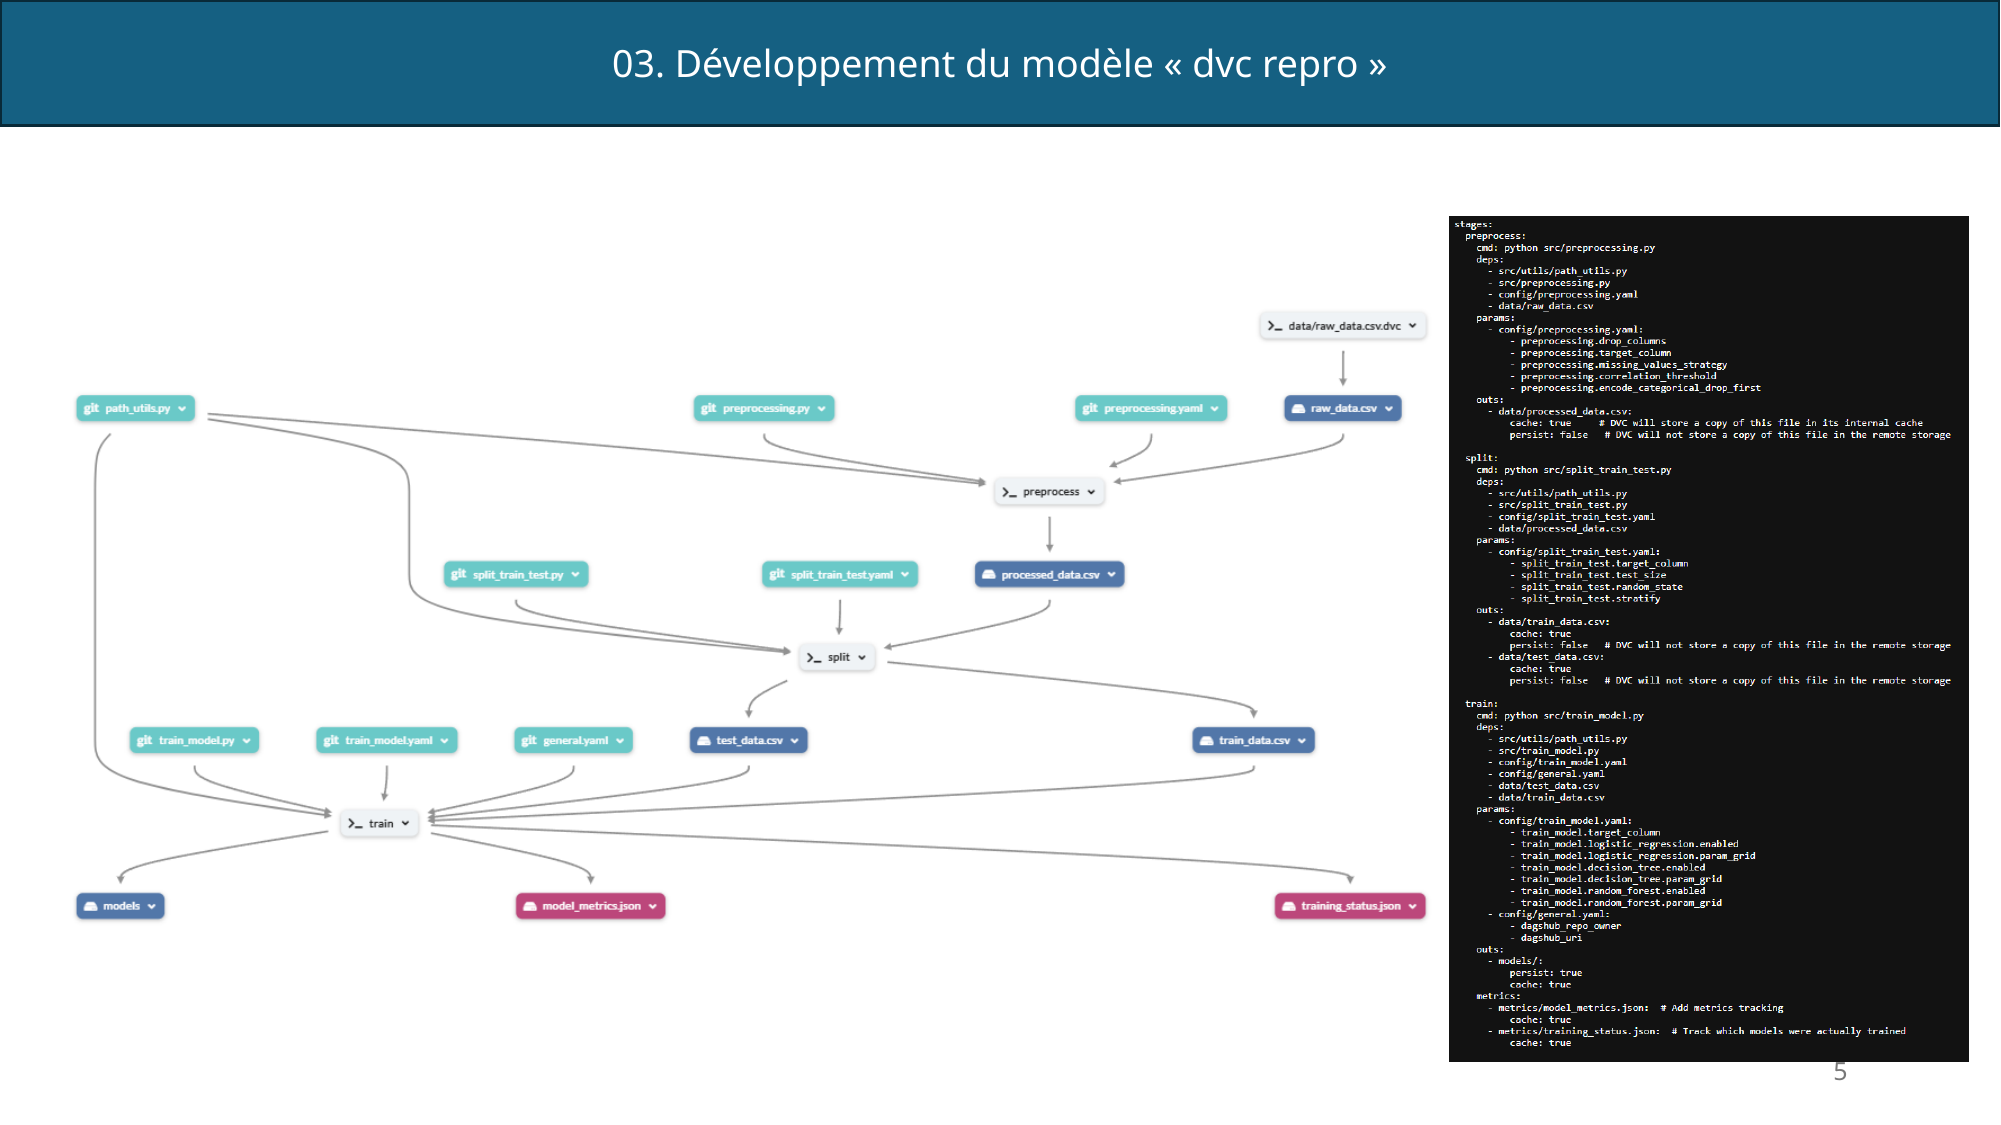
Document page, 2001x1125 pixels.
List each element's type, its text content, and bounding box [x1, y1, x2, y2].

text_box 03. Développement du modèle « dvc repro » [0, 0, 2000, 127]
picture [1449, 215, 1970, 1062]
picture [65, 241, 1436, 985]
slide_number 5 [1412, 1042, 1863, 1103]
